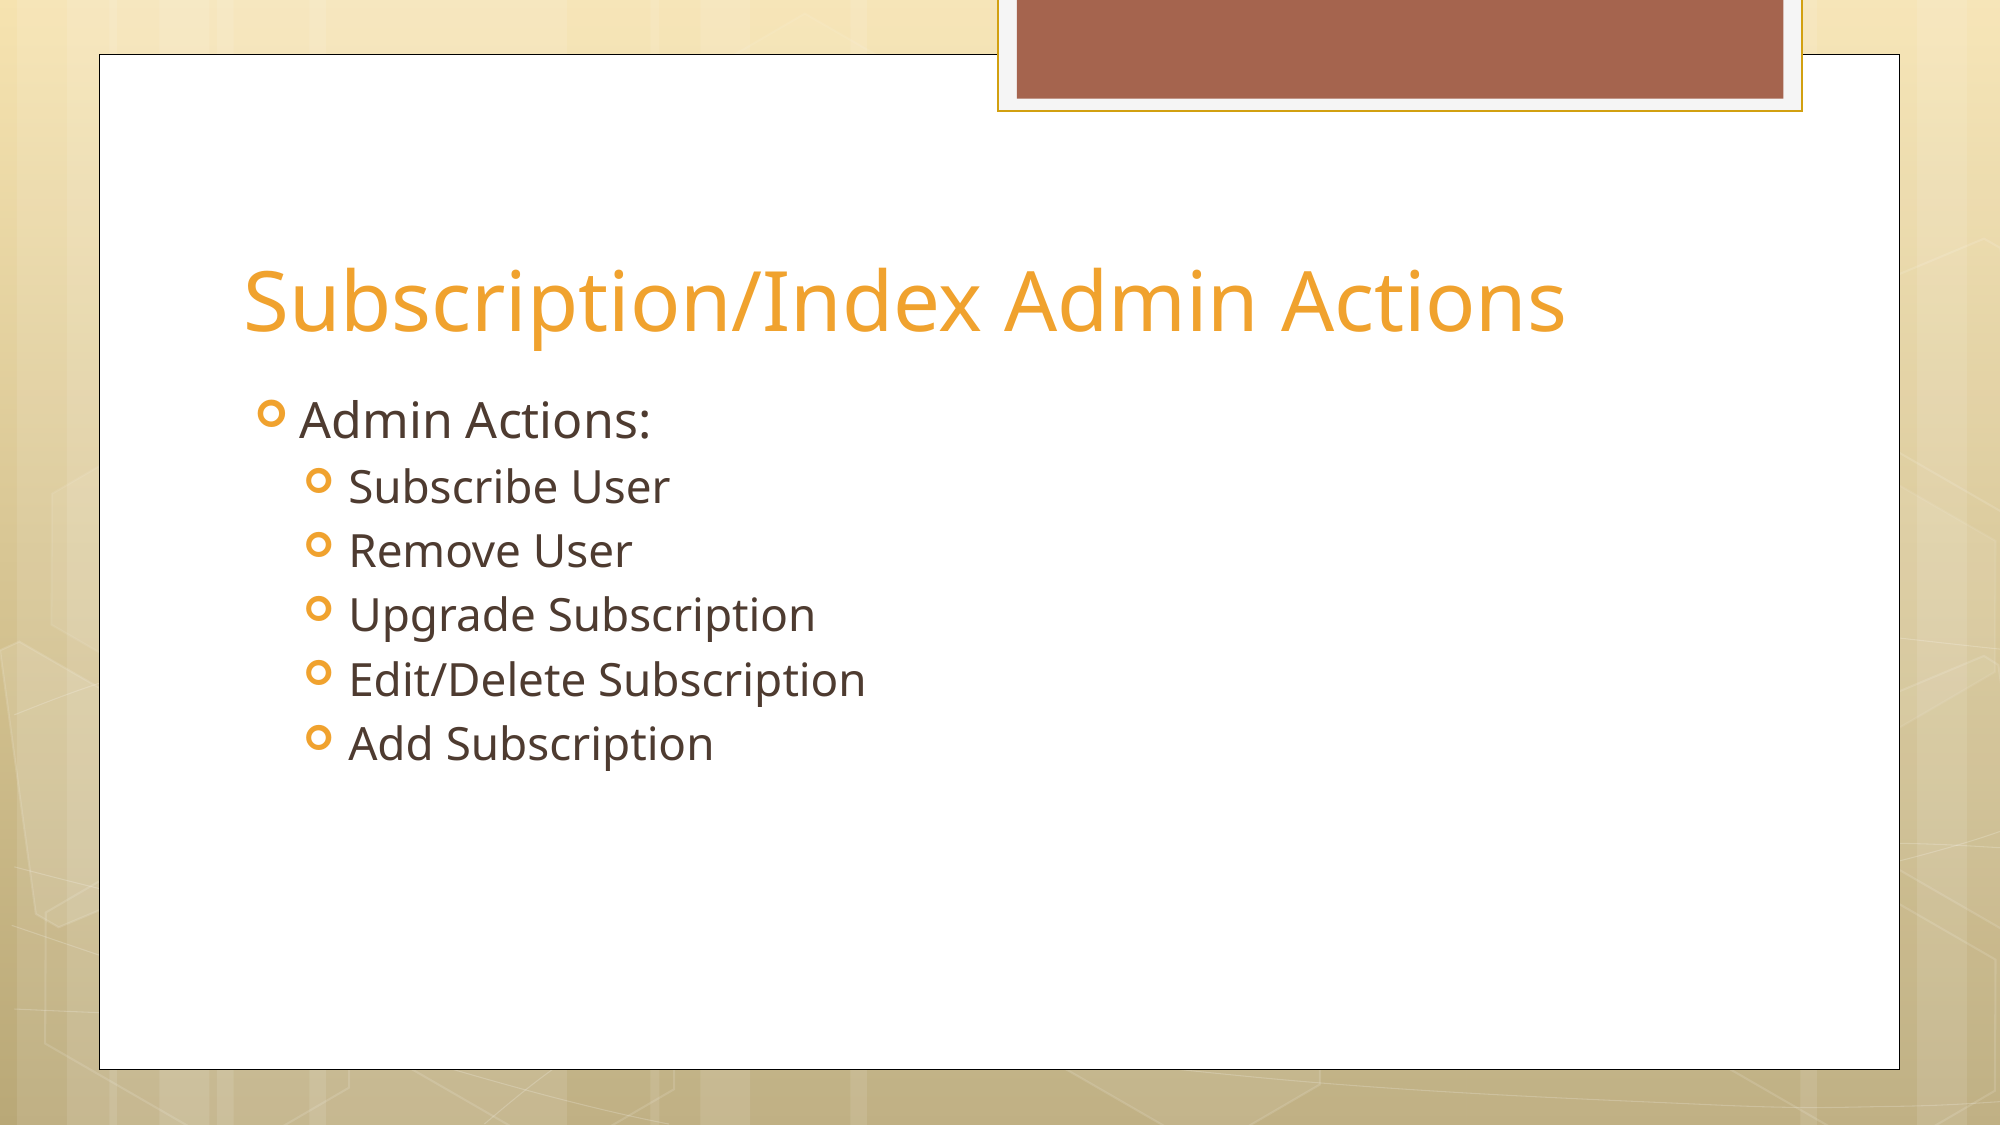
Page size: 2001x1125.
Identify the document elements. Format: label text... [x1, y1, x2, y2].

list Admin Actions: Subscribe User Remove User Upgrade Subscription Edit/Delete Subscription Add Subscription [228, 381, 1769, 957]
title Subscription/Index Admin Actions [228, 168, 1765, 357]
